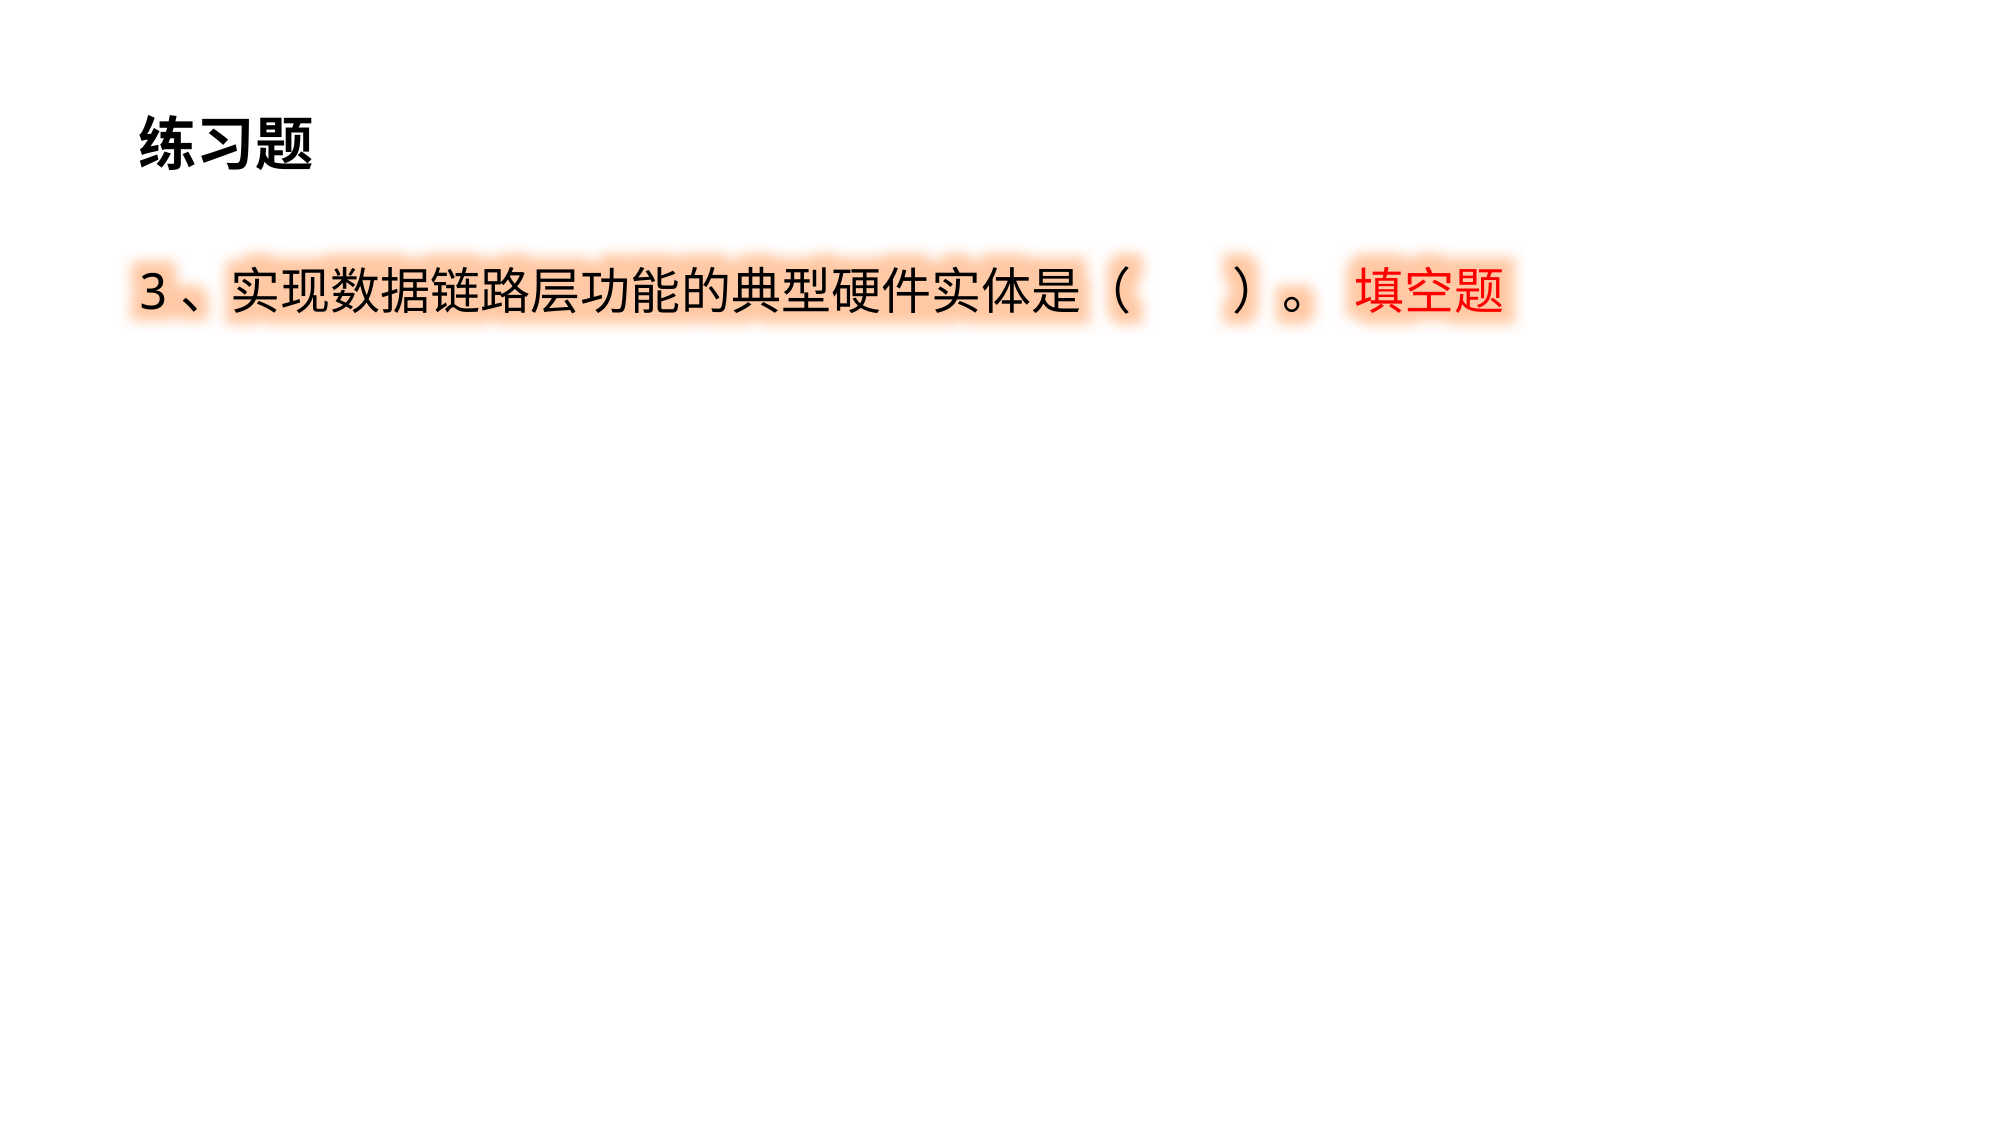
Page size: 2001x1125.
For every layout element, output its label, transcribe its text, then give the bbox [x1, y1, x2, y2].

text_box 练习题 [120, 97, 1568, 187]
text_box 3、实现数据链路层功能的典型硬件实体是（ ）。 填空题 [120, 219, 1839, 1047]
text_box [117, 216, 1843, 1051]
text_box L=800bit R=1Gbit/s v=200000km/s 求D？ D=（(L/R)*v）/2=80m [113, 212, 1847, 1055]
